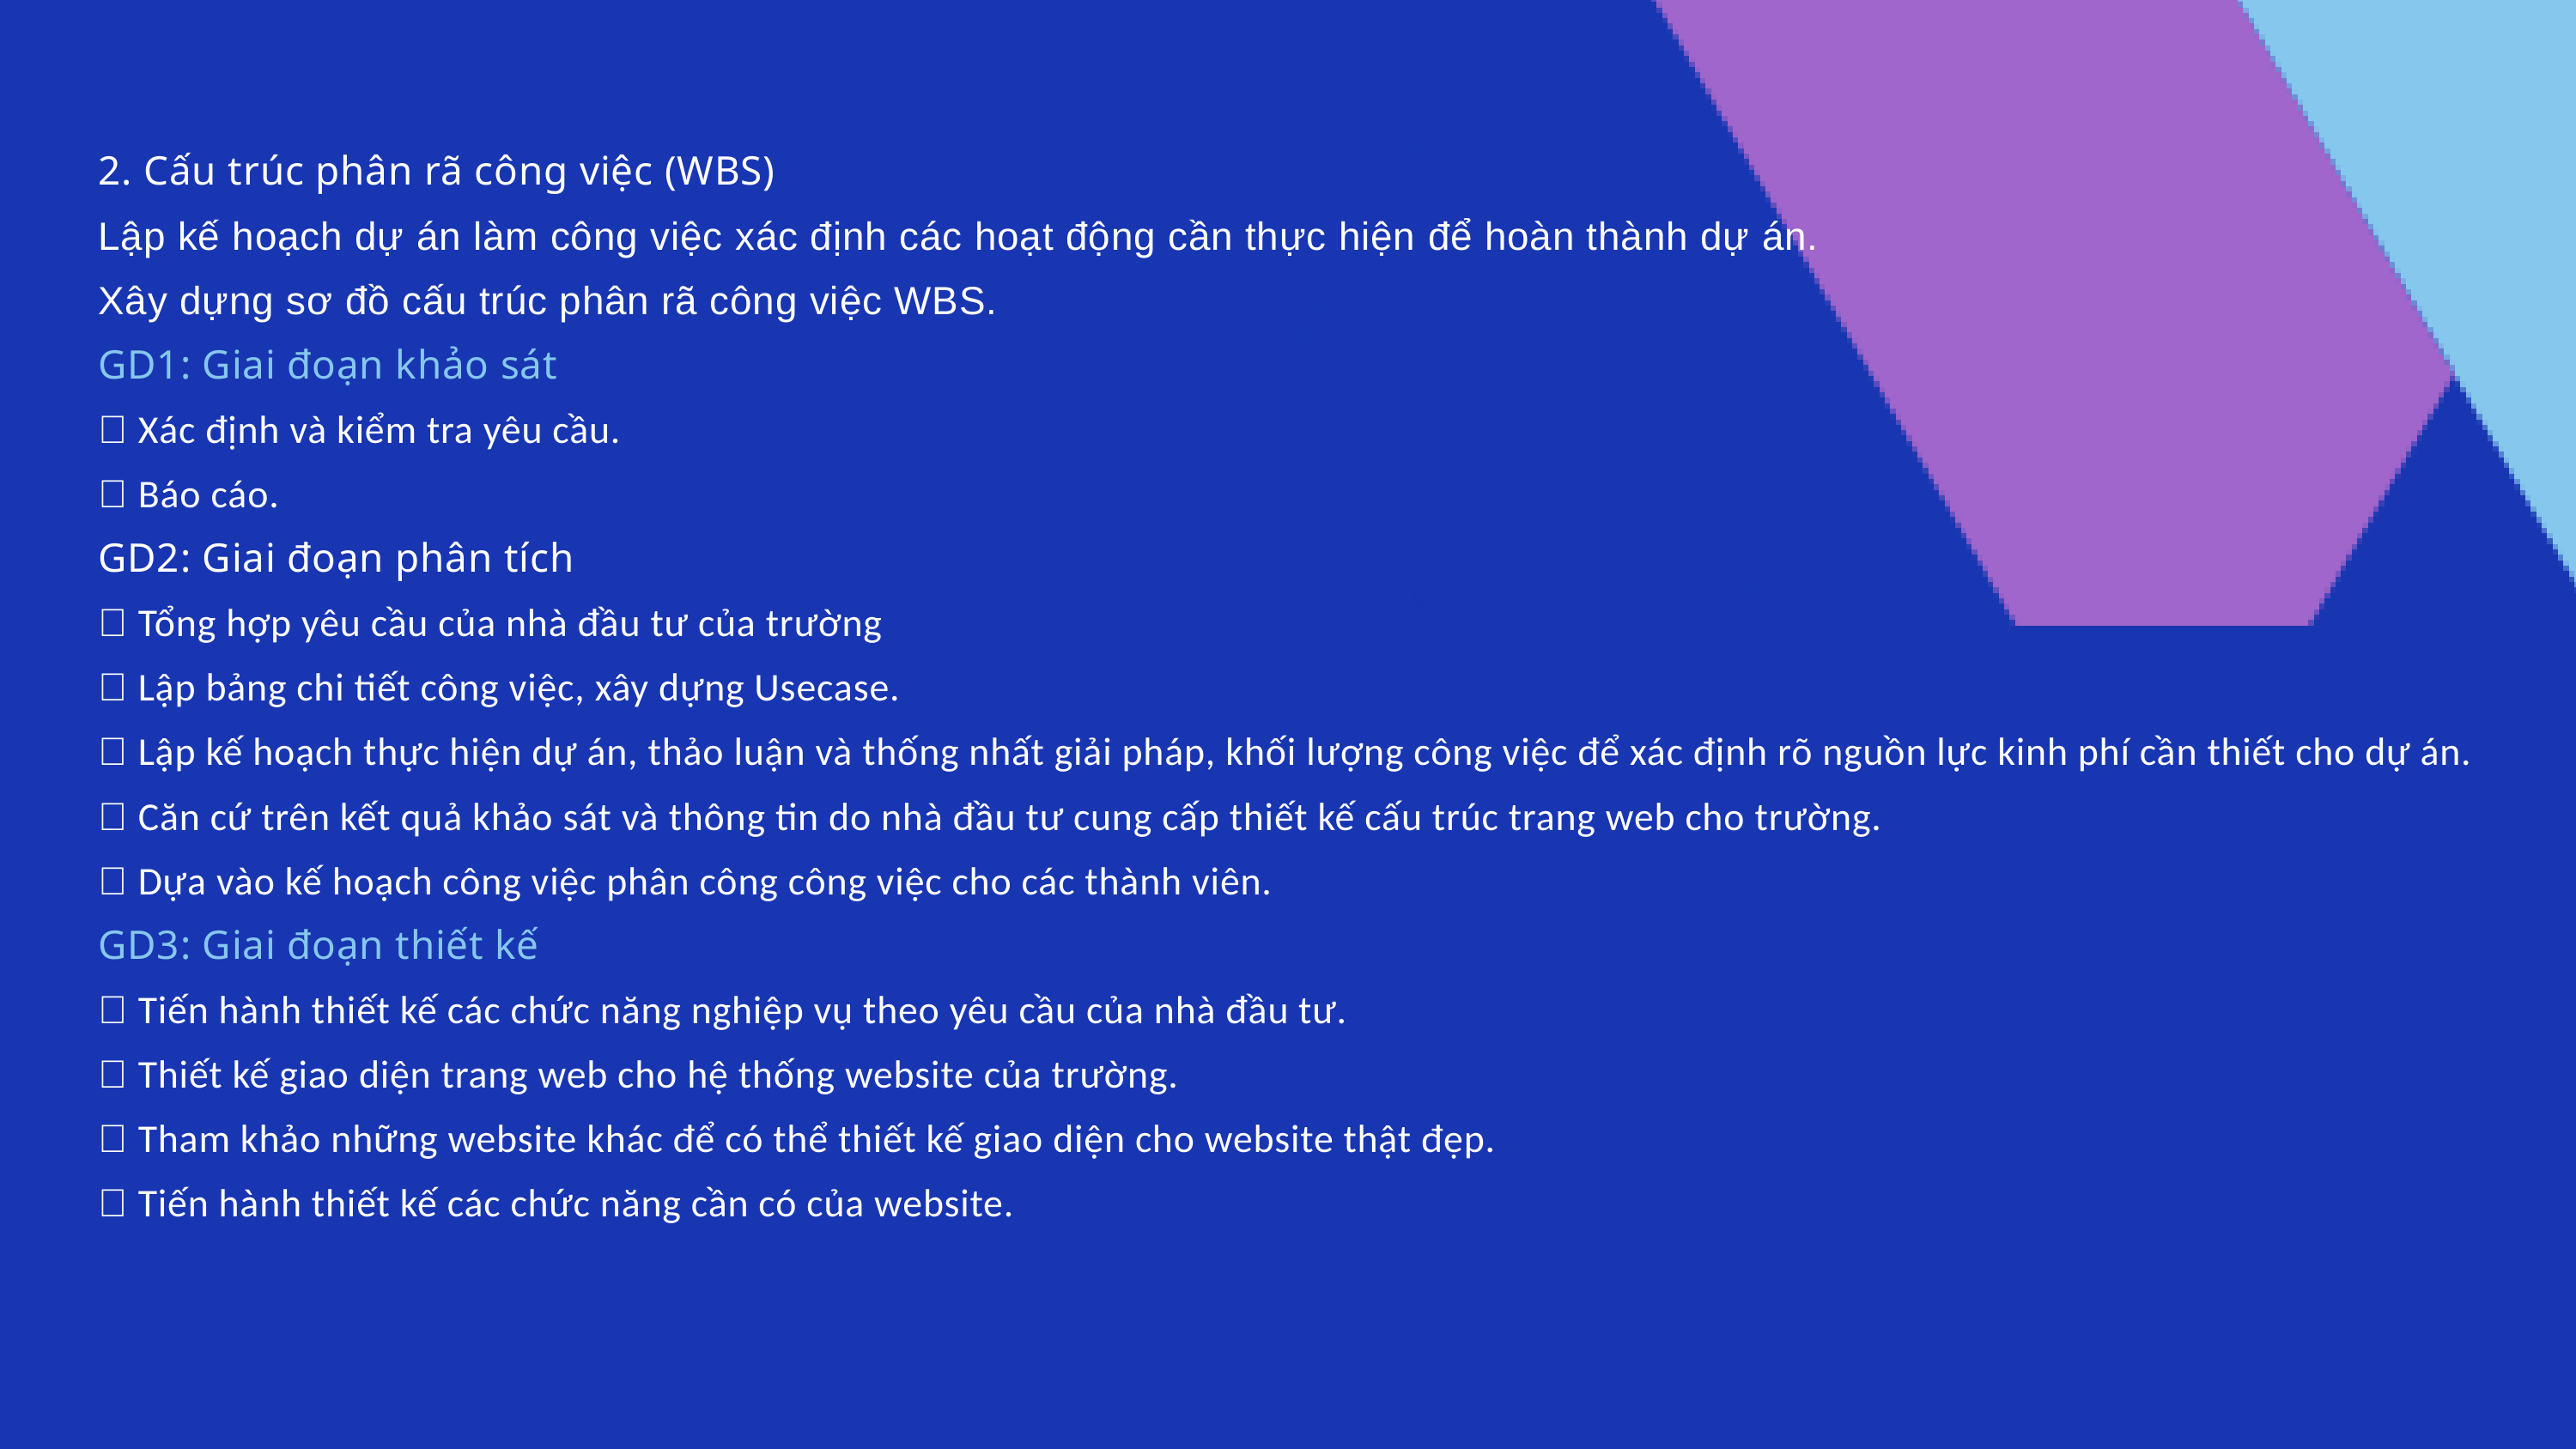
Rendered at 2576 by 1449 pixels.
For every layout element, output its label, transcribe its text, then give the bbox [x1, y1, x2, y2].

picture [1287, 0, 2576, 626]
text_box 2. Cấu trúc phân rã công việc (WBS) Lập kế hoạch dự án làm công việc xác định các hoạt động cần thực hiện để hoàn thành dự án. Xây dựng sơ đồ cấu trúc phân rã công việc WBS. GD1: Giai đoạn khảo sát  Xác định và kiểm tra yêu cầu.  Báo cáo. GD2: Giai đoạn phân tích  Tổng hợp yêu cầu của nhà đầu tư của trường  Lập bảng chi tiết công việc, xây dựng Usecase.  Lập kế hoạch thực hiện dự án, thảo luận và thống nhất giải pháp, khối lượng công việc để xác định rõ nguồn lực kinh phí cần thiết cho dự án.  Căn cứ trên kết quả khảo sát và thông tin do nhà đầu tư cung cấp thiết kế cấu trúc trang web cho trường.  Dựa vào kế hoạch công việc phân công công việc cho các thành viên. GD3: Giai đoạn thiết kế  Tiến hành thiết kế các chức năng nghiệp vụ theo yêu cầu của nhà đầu tư.  Thiết kế giao diện trang web cho hệ thống website của trường.  Tham khảo những website khác để có thể thiết kế giao diện cho website thật đẹp.  Tiến hành thiết kế các chức năng cần có của website. [98, 128, 2576, 1226]
